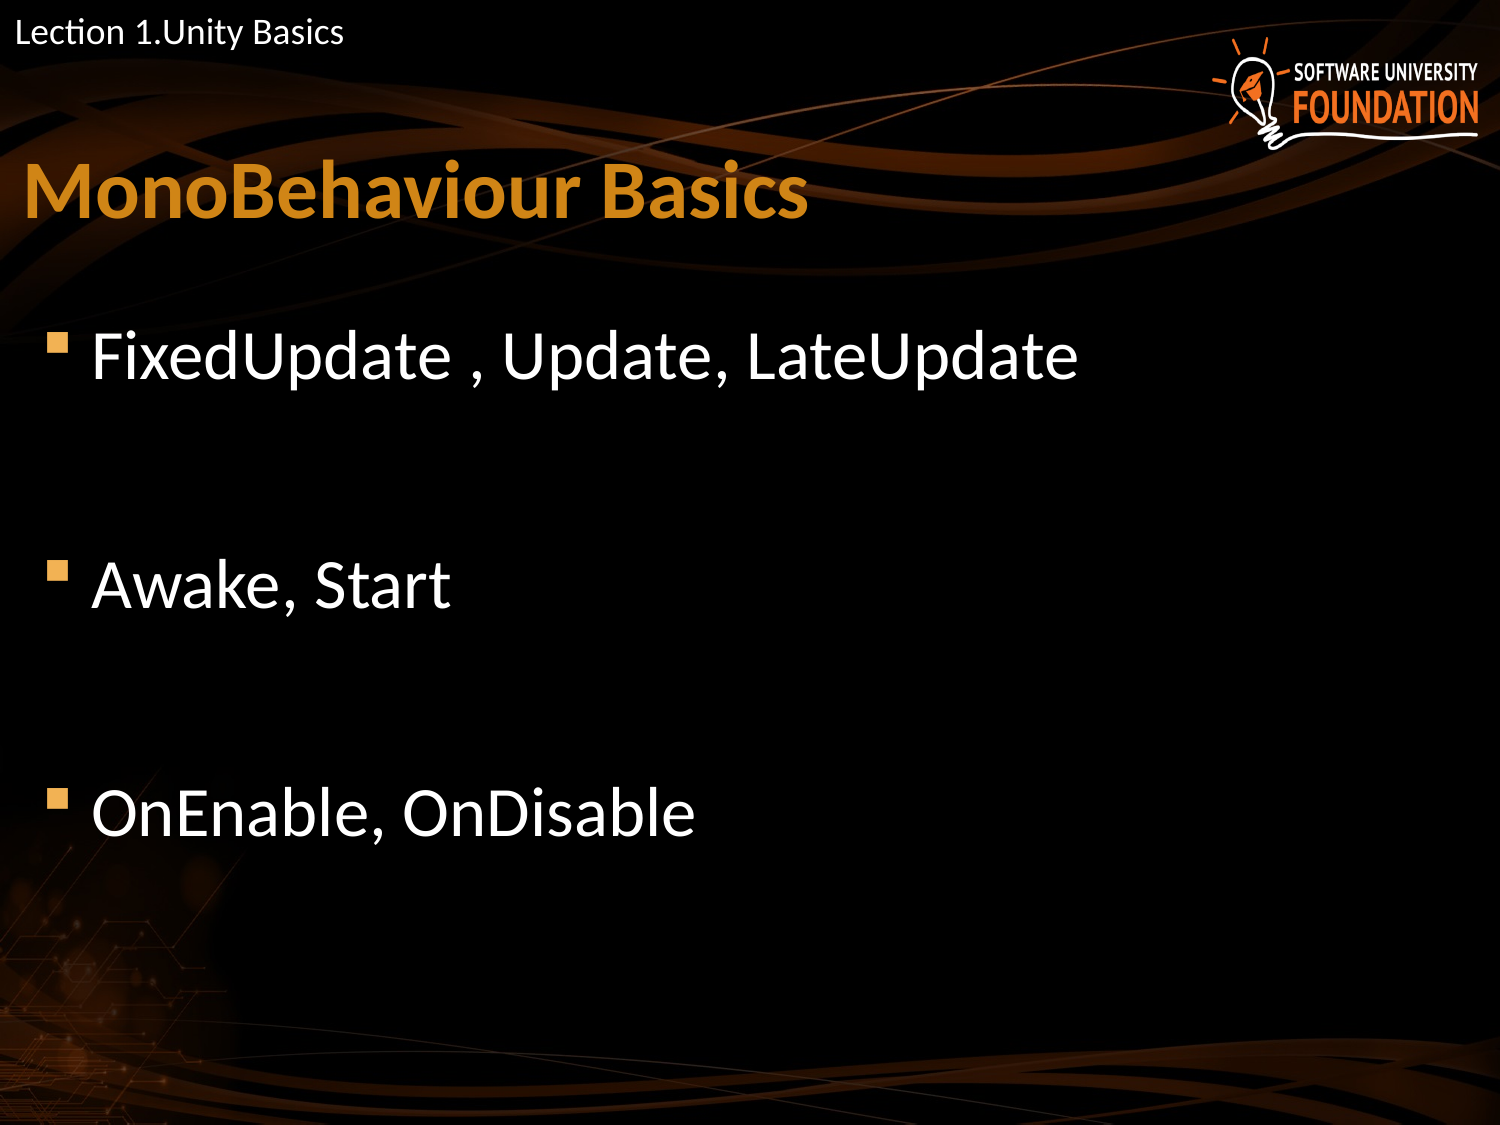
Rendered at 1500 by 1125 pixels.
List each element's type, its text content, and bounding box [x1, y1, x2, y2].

list FixedUpdate , Update, LateUpdate Awake, Start OnEnable, OnDisable [23, 188, 1477, 1103]
text_box Lection 1.Unity Basics [0, 0, 575, 105]
title MonoBehaviour Basics [5, 100, 1184, 284]
picture [0, 0, 1500, 1125]
